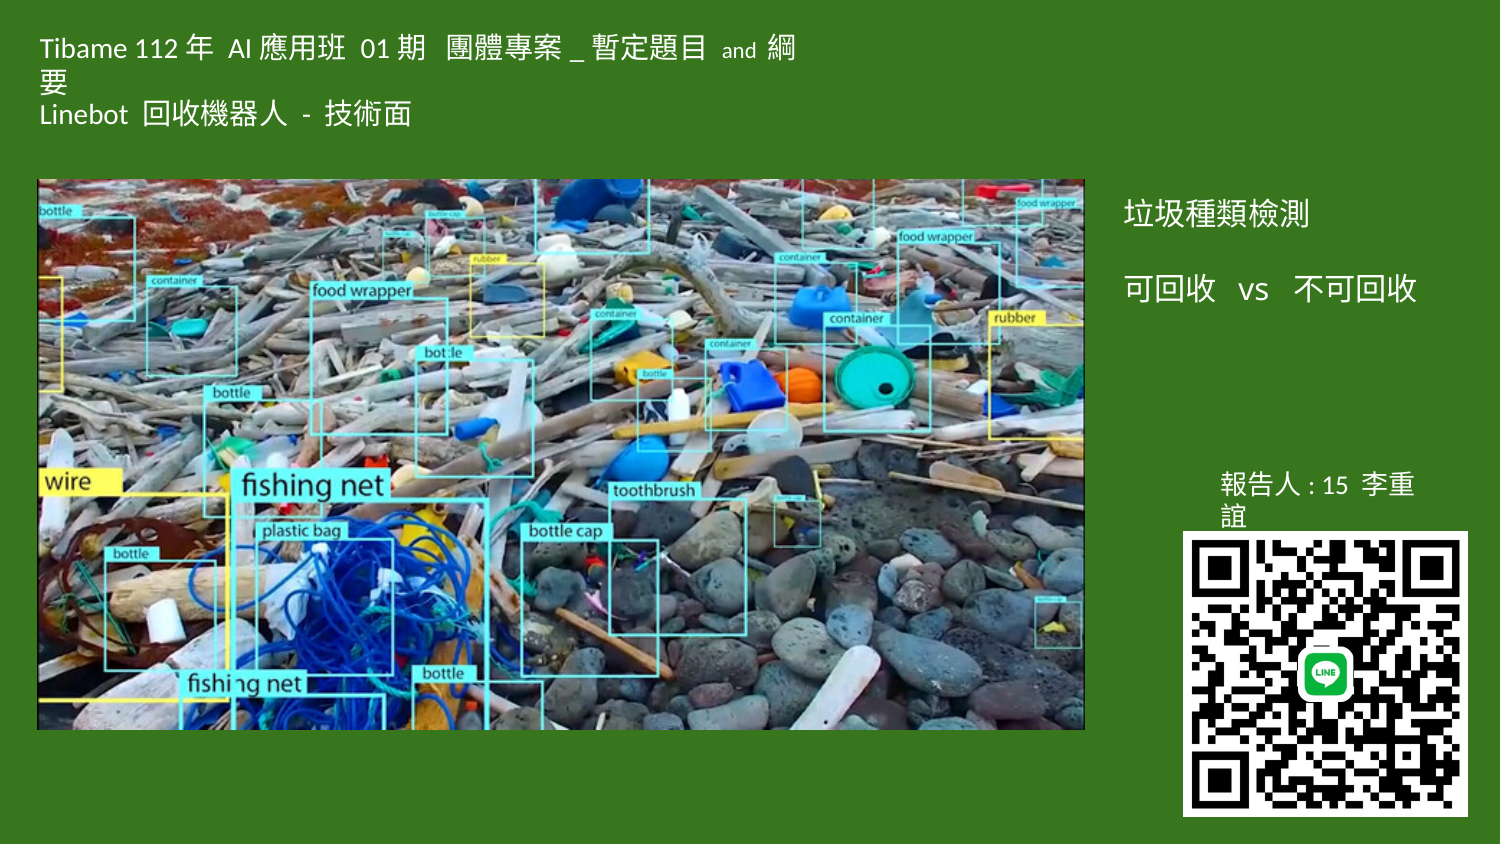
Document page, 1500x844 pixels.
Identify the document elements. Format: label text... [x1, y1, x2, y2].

text_box Tibame 112年 AI應用班 01期 團體專案_暫定題目 and 綱要 [24, 14, 822, 115]
picture [261, 717, 268, 730]
text_box Linebot 回收機器人 - 技術面 [24, 80, 519, 146]
text_box 報告人: 15 李重誼 [1205, 452, 1446, 529]
picture [1182, 531, 1469, 817]
text_box 垃圾種類檢測 可回收 vs 不可回收 [1108, 179, 1456, 322]
picture [36, 179, 1086, 730]
